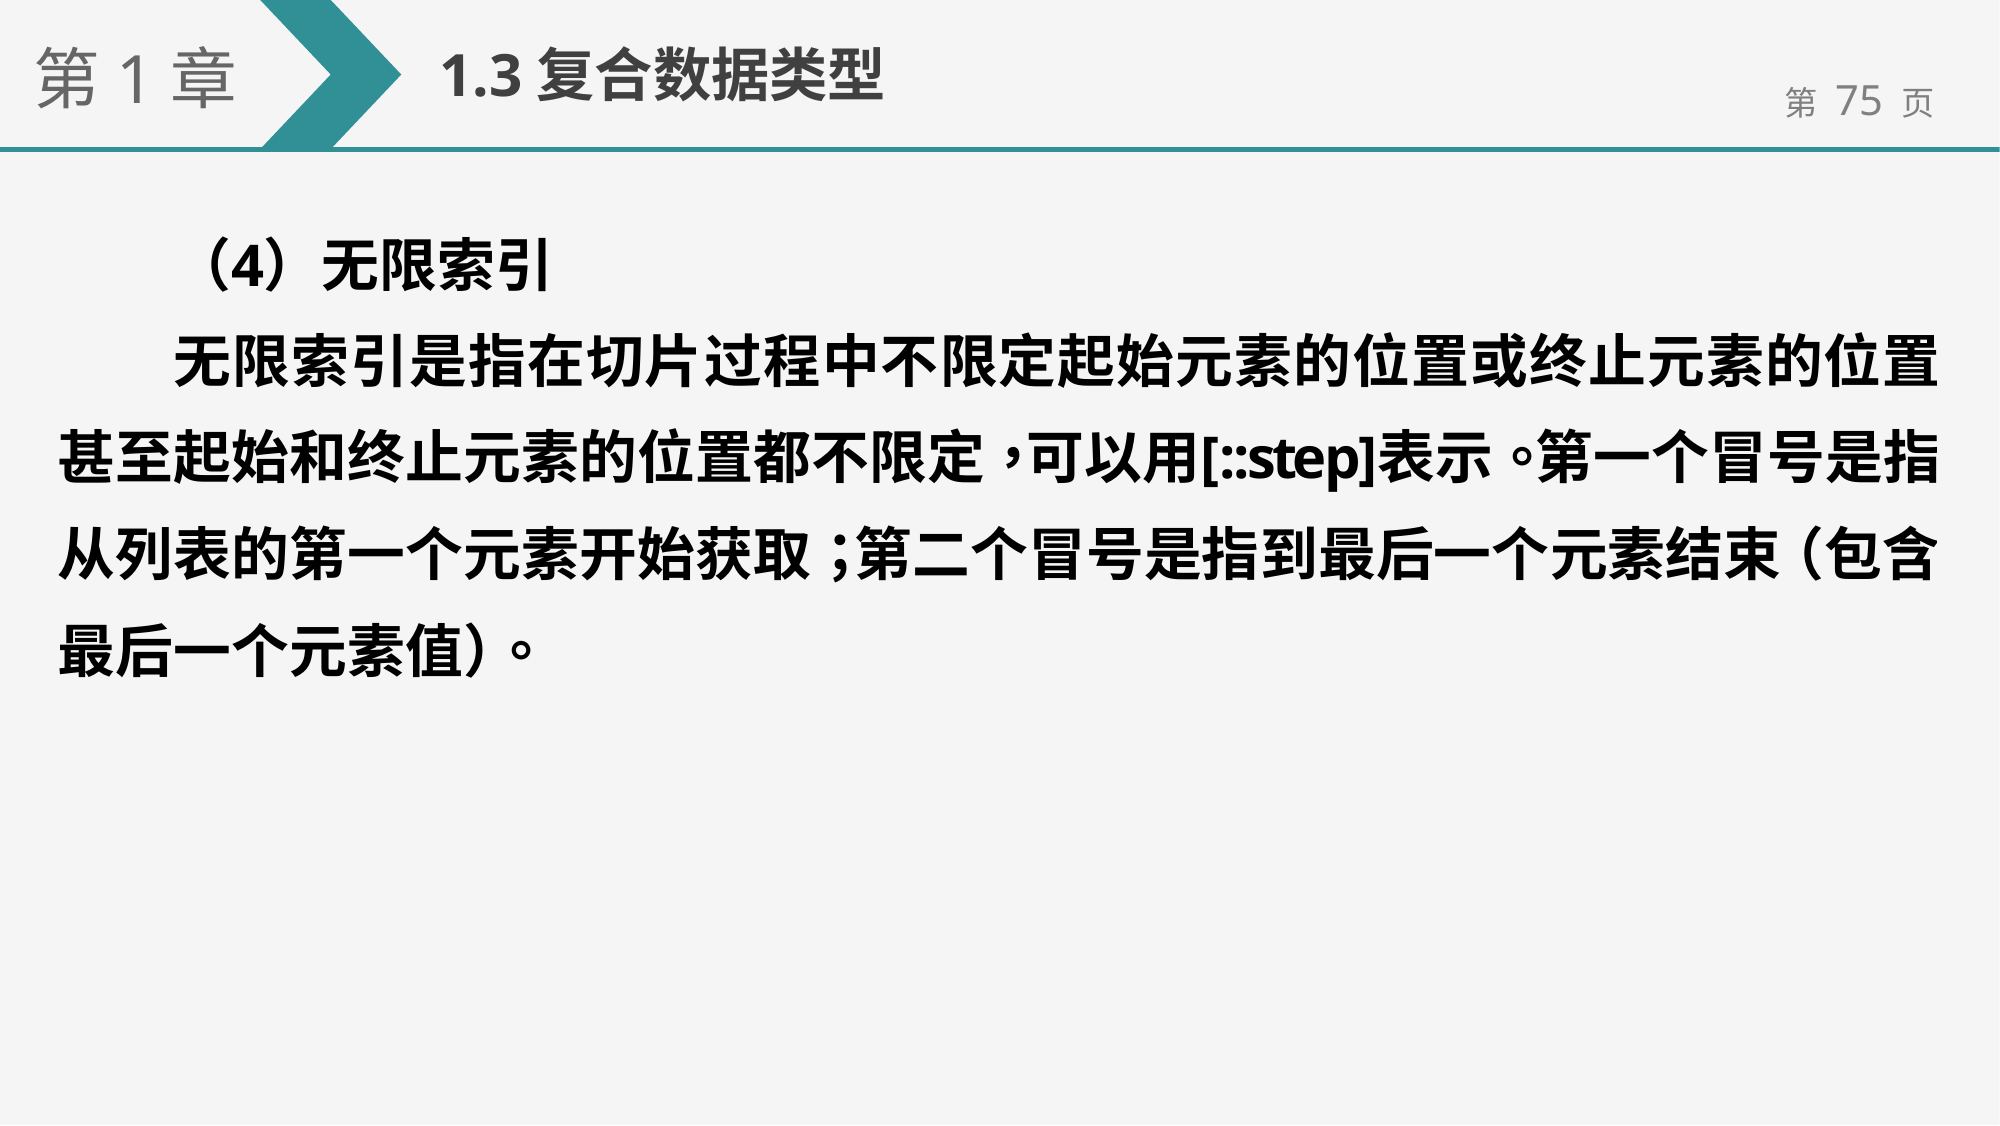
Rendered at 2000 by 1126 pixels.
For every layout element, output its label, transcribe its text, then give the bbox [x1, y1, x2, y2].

text_box 1.3复合数据类型 [424, 31, 1366, 116]
text_box [258, 0, 403, 148]
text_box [57, 217, 1937, 861]
text_box 第1章 [19, 29, 253, 125]
